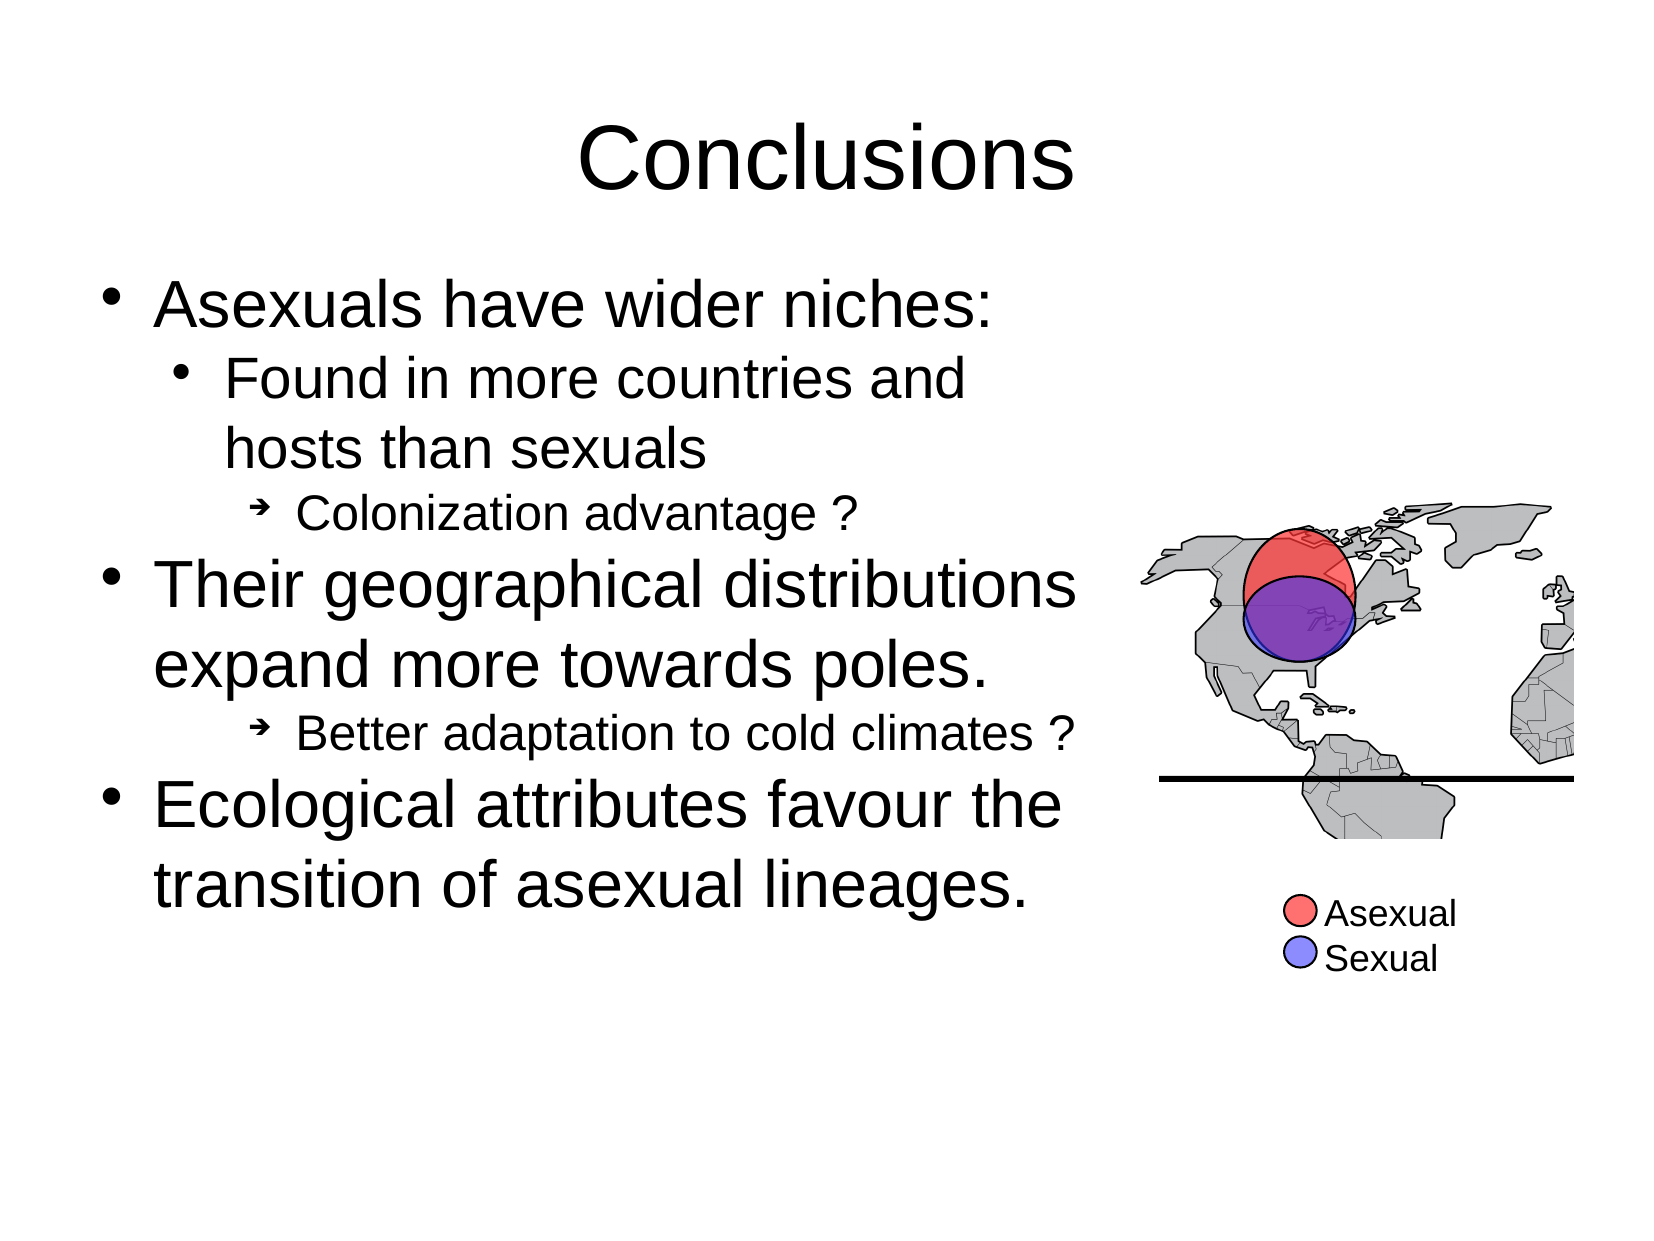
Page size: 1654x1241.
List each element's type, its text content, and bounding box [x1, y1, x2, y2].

text_box [1284, 894, 1317, 927]
text_box [1284, 936, 1317, 968]
text_box Asexual Sexual [1309, 881, 1481, 1065]
picture [1106, 480, 1575, 839]
text_box Asexuals have wider niches: Found in more countries and hosts than sexuals Colonization advantage ? Their geographical distributions expand more towards poles. Better adaptation to cold climates ? Ecological attributes favour the transition of asexual lineages. [82, 260, 1107, 1200]
text_box Conclusions [82, 49, 1571, 257]
